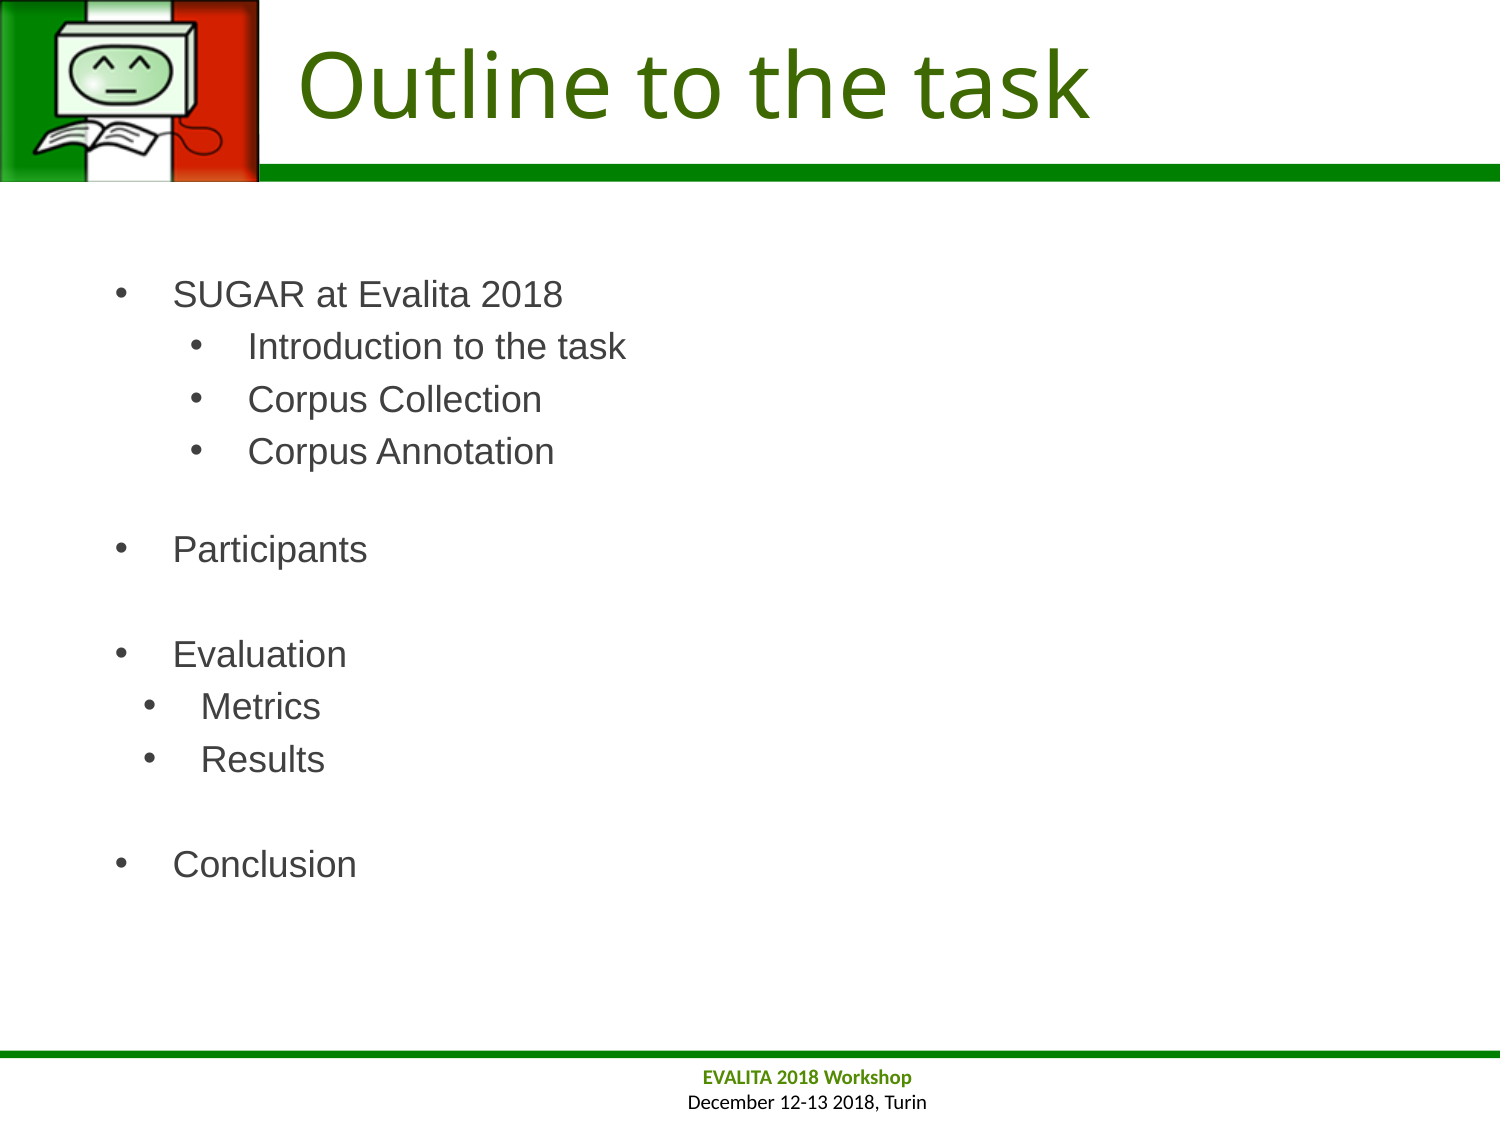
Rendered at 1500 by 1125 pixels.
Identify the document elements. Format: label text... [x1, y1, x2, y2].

title Outline to the task [280, 3, 1500, 160]
text_box SUGAR at Evalita 2018 Introduction to the task Corpus Collection Corpus Annotation Participants Evaluation Metrics Results Conclusion [100, 262, 1400, 893]
picture [0, 0, 260, 182]
